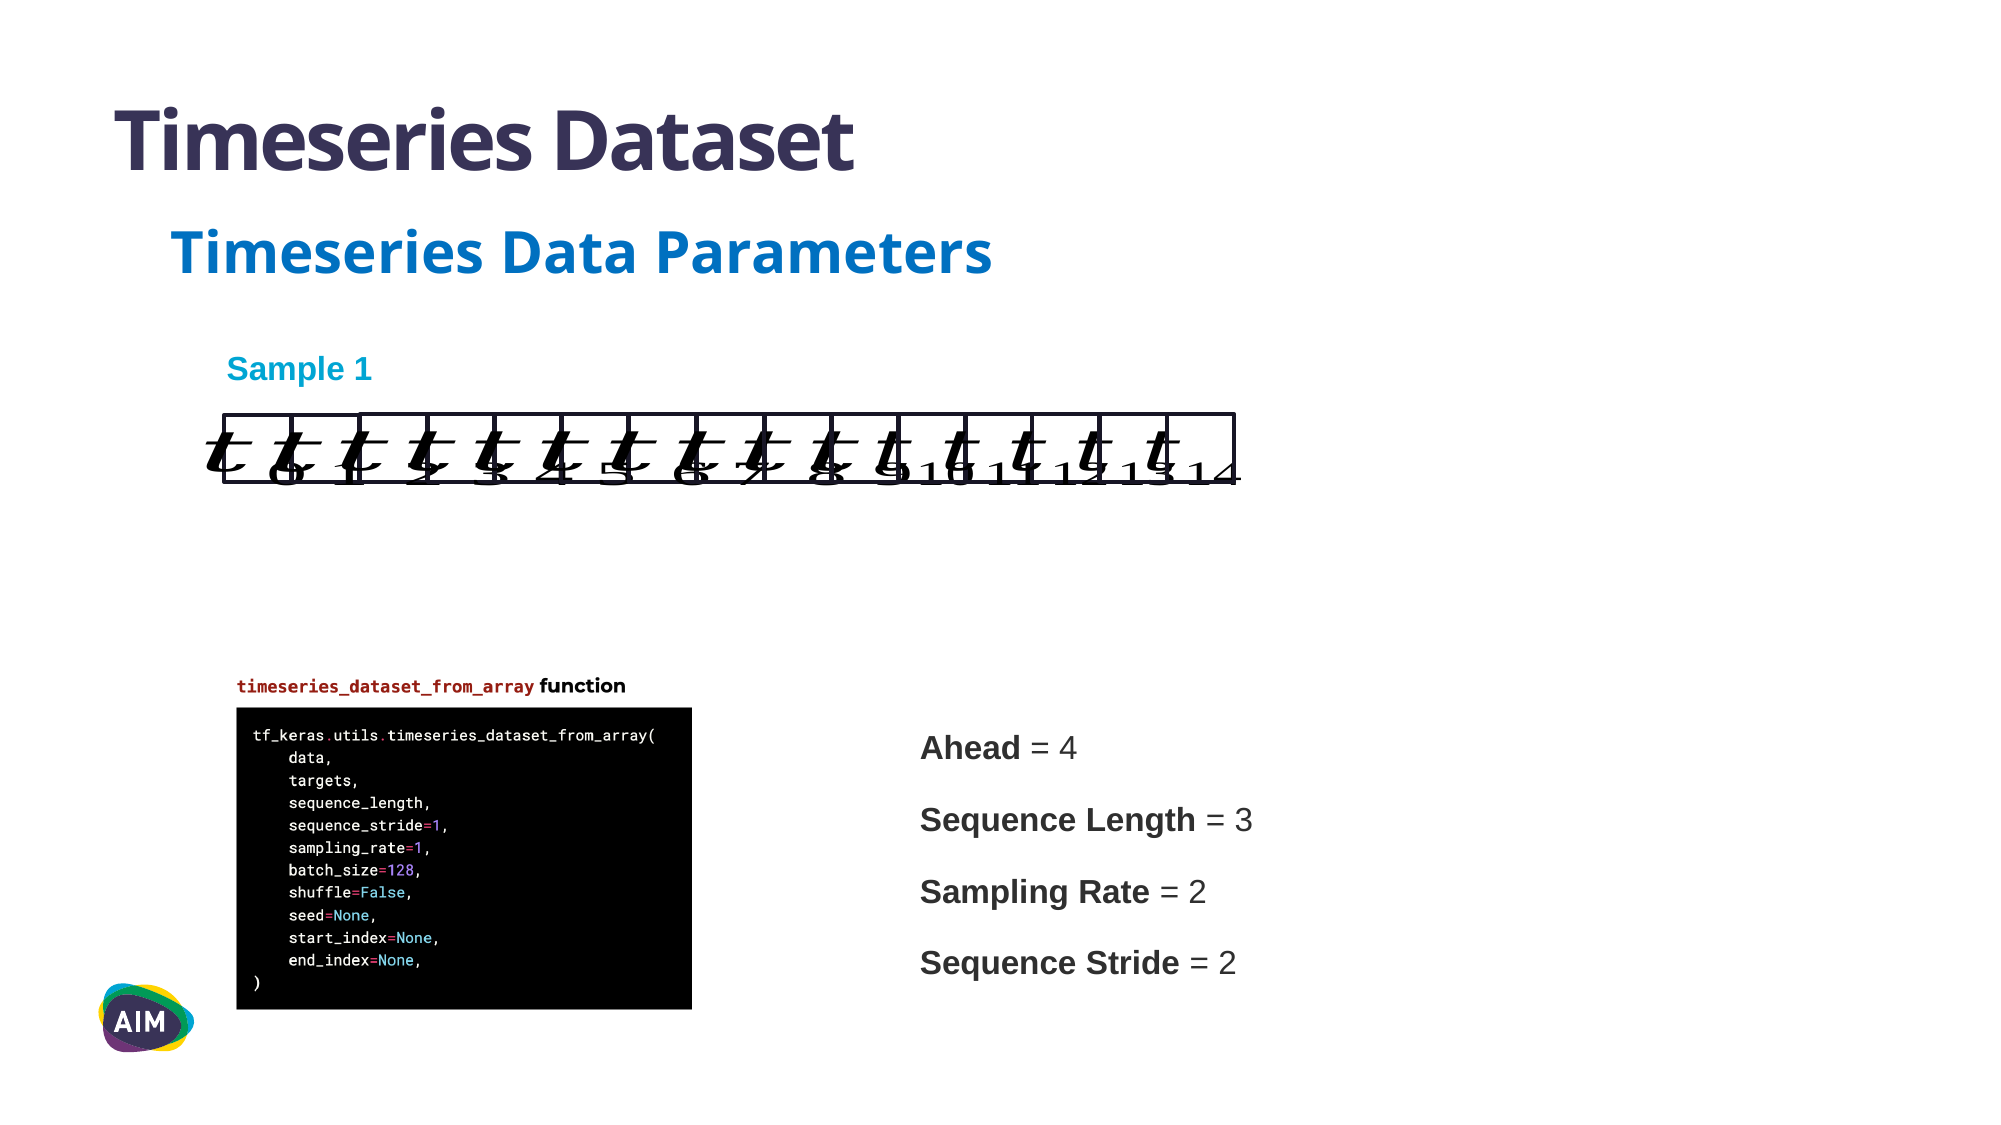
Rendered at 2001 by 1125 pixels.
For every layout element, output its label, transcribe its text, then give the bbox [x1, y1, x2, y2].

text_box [938, 414, 1003, 493]
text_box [805, 414, 870, 493]
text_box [401, 414, 466, 493]
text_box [198, 414, 264, 493]
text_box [1073, 414, 1138, 493]
list Ahead = 4 Sequence Length = 3 Sampling Rate = 2 Sequence Stride = 2 [872, 718, 1920, 1008]
text_box Sample 1 [179, 339, 595, 405]
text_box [534, 414, 600, 493]
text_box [737, 414, 803, 493]
picture [224, 668, 693, 1021]
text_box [468, 414, 532, 493]
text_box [1005, 414, 1071, 493]
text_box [670, 414, 735, 493]
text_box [265, 414, 331, 493]
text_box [872, 414, 936, 493]
title Timeseries Dataset [114, 38, 1886, 244]
text_box Timeseries Data Parameters [170, 215, 1871, 293]
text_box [333, 414, 399, 493]
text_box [602, 414, 668, 493]
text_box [1140, 414, 1248, 493]
